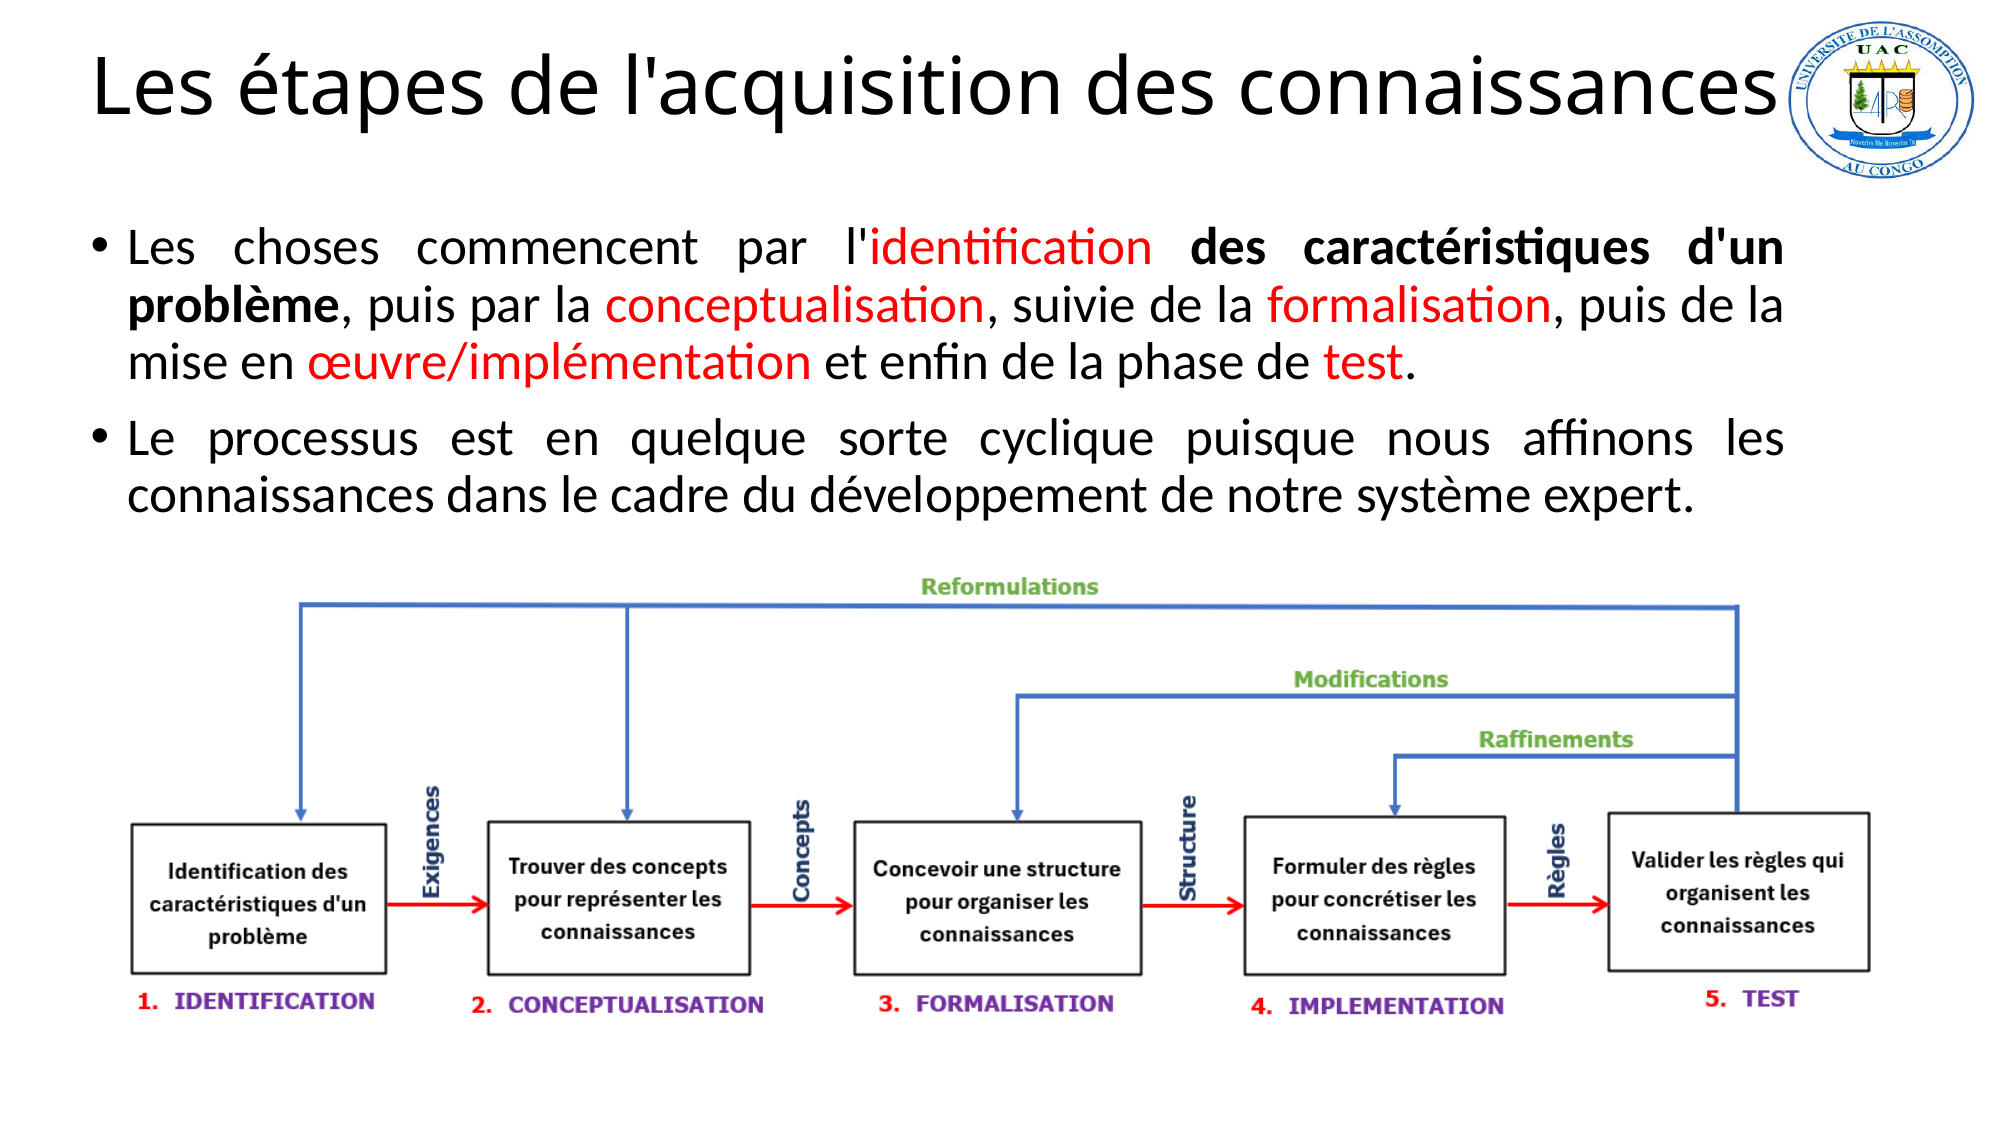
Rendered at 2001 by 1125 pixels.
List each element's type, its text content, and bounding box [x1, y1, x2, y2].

title Les étapes de l'acquisition des connaissances [75, 33, 1801, 145]
list Les choses commencent par l'identification des caractéristiques d'un problème, puis par la conceptualisation, suivie de la formalisation, puis de la mise en œuvre/implémentation et enfin de la phase de test. Le processus est en quelque sorte cyclique puisque nous affinons les connaissances dans le cadre du développement de notre système expert. [75, 211, 1801, 609]
picture [129, 561, 1871, 1034]
picture [1800, 15, 1982, 184]
